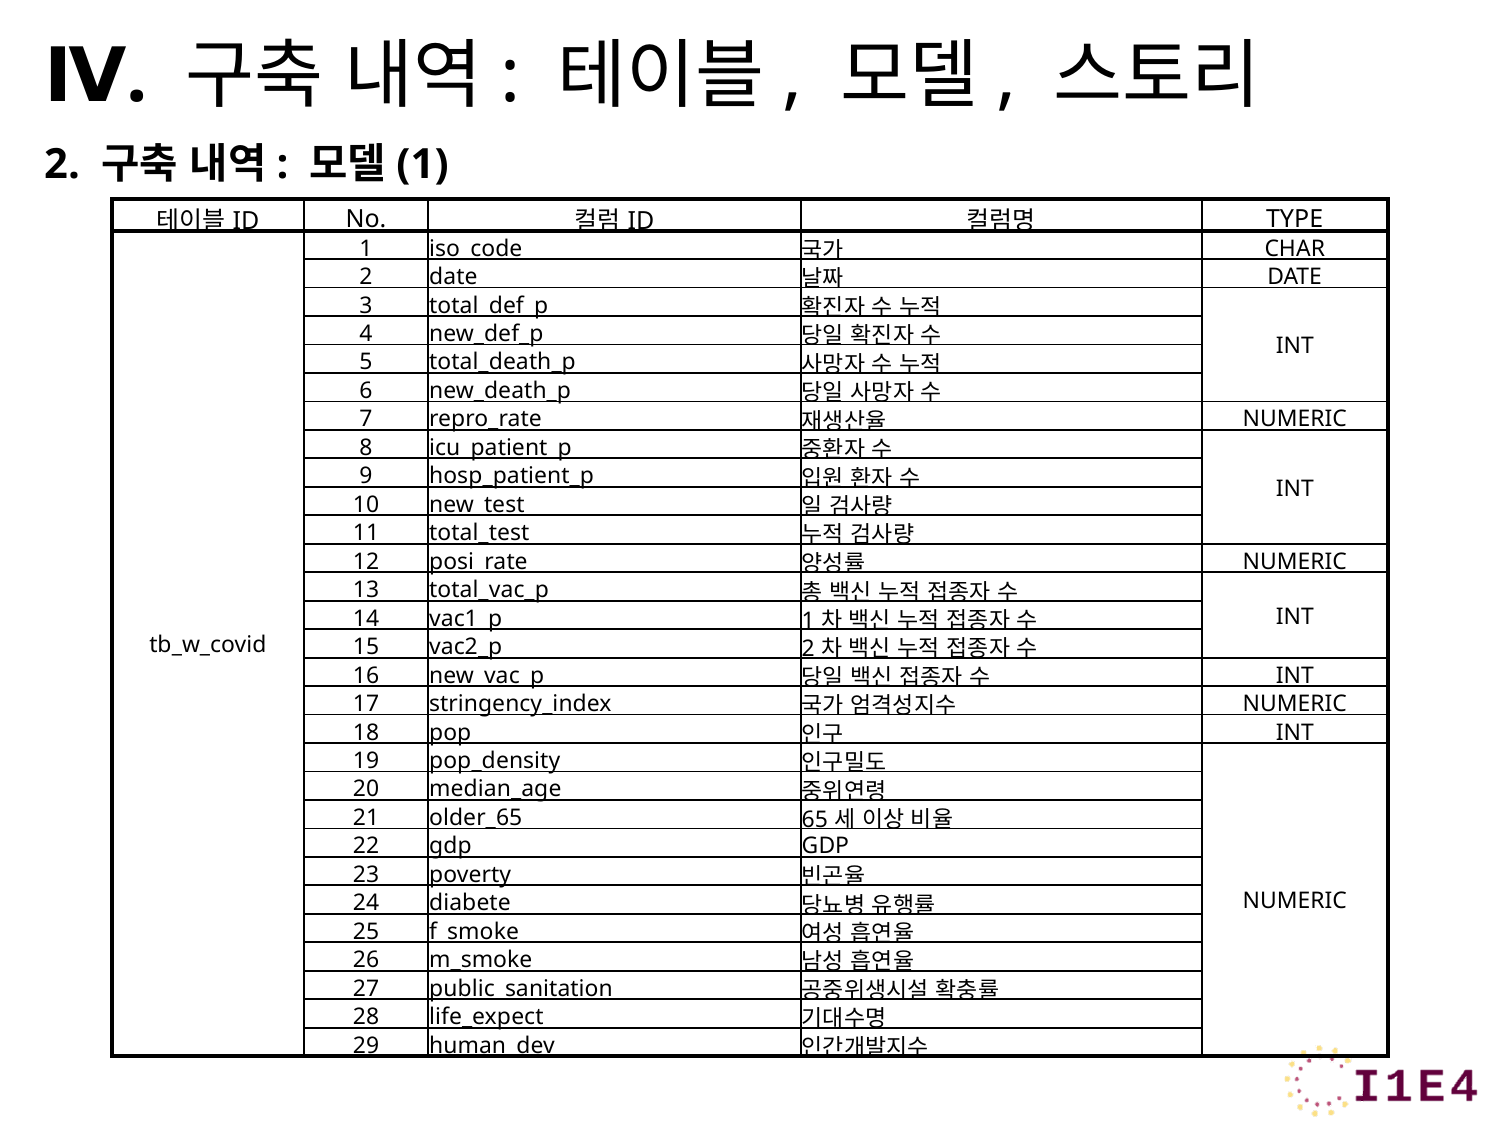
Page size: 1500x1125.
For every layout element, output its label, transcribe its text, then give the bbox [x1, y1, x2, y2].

table_cell 25 [305, 915, 427, 941]
table_cell 중위연령 [802, 772, 1201, 799]
table_cell new_vac_p [429, 659, 800, 685]
table_cell 국가 엄격성지수 [802, 687, 1201, 714]
table_cell repro_rate [429, 402, 800, 429]
table_cell posi_rate [429, 545, 800, 571]
table_cell stringency_index [429, 687, 800, 714]
table_cell hosp_patient_p [429, 459, 800, 486]
table_cell 29 [305, 1029, 427, 1054]
table_cell 23 [305, 858, 427, 884]
table_cell tb_w_covid [114, 233, 303, 1054]
table_cell 17 [305, 687, 427, 714]
table_cell 당일 백신 접종자 수 [802, 659, 1201, 685]
table_cell new_test [429, 488, 800, 514]
table_cell 4 [305, 317, 427, 344]
table_cell diabete [429, 886, 800, 913]
table_cell icu_patient_p [429, 431, 800, 457]
table_cell life_expect [429, 1000, 800, 1027]
table_cell 6 [305, 374, 427, 401]
table_cell 여성 흡연율 [802, 915, 1201, 941]
table_cell 26 [305, 943, 427, 970]
table_cell INT [1203, 573, 1386, 657]
table_cell INT [1203, 288, 1386, 401]
table_cell NUMERIC [1203, 545, 1386, 571]
table_cell 누적 검사량 [802, 516, 1201, 543]
table_cell 2차 백신 누적 접종자 수 [802, 630, 1201, 657]
table_cell f_smoke [429, 915, 800, 941]
table_cell 9 [305, 459, 427, 486]
table_cell date [429, 260, 800, 287]
table_cell new_def_p [429, 317, 800, 344]
table_header No. [305, 201, 427, 229]
table_cell total_vac_p [429, 573, 800, 600]
table_cell 남성 흡연율 [802, 943, 1201, 970]
table_cell INT [1203, 715, 1386, 742]
table_cell 24 [305, 886, 427, 913]
picture [1257, 1036, 1500, 1125]
table_cell 총 백신 누적 접종자 수 [802, 573, 1201, 600]
table_cell 7 [305, 402, 427, 429]
table_cell NUMERIC [1203, 744, 1386, 1054]
table_cell 20 [305, 772, 427, 799]
table_cell human_dev [429, 1029, 800, 1054]
text_box 2. 구축 내역: 모델(1) [29, 129, 774, 195]
table_cell 날짜 [802, 260, 1201, 287]
table_cell 1 [305, 233, 427, 258]
table_cell 27 [305, 972, 427, 998]
table_cell 10 [305, 488, 427, 514]
text_box Ⅳ. 구축 내역: 테이블, 모델, 스토리 [29, 18, 1341, 124]
table_cell 빈곤율 [802, 858, 1201, 884]
table_cell 일 검사량 [802, 488, 1201, 514]
table_cell public_sanitation [429, 972, 800, 998]
table_cell 18 [305, 715, 427, 742]
table_cell 사망자 수 누적 [802, 345, 1201, 372]
table_cell 공중위생시설 확충률 [802, 972, 1201, 998]
table_cell NUMERIC [1203, 687, 1386, 714]
table_cell 기대수명 [802, 1000, 1201, 1027]
table_cell gdp [429, 829, 800, 856]
table_cell 28 [305, 1000, 427, 1027]
table_cell vac1_p [429, 602, 800, 628]
table_cell iso_code [429, 233, 800, 258]
table_cell 인구밀도 [802, 744, 1201, 771]
table_cell new_death_p [429, 374, 800, 401]
table_cell DATE [1203, 260, 1386, 287]
table_header 컬럼ID [429, 201, 800, 229]
table_cell poverty [429, 858, 800, 884]
table_cell 19 [305, 744, 427, 771]
table_cell 중환자 수 [802, 431, 1201, 457]
table_cell NUMERIC [1203, 402, 1386, 429]
table_cell 12 [305, 545, 427, 571]
table_cell total_def_p [429, 288, 800, 315]
table_cell 2 [305, 260, 427, 287]
table_header 컬럼명 [802, 201, 1201, 229]
table_cell vac2_p [429, 630, 800, 657]
table_cell pop [429, 715, 800, 742]
table_cell 확진자 수 누적 [802, 288, 1201, 315]
table_cell 1차 백신 누적 접종자 수 [802, 602, 1201, 628]
table_cell total_death_p [429, 345, 800, 372]
table_cell CHAR [1203, 233, 1386, 258]
table_cell INT [1203, 431, 1386, 543]
table_cell 16 [305, 659, 427, 685]
table_cell 15 [305, 630, 427, 657]
table_cell 5 [305, 345, 427, 372]
table_cell 인간개발지수 [802, 1029, 1201, 1054]
table_cell 3 [305, 288, 427, 315]
table_cell 21 [305, 801, 427, 828]
table_cell 11 [305, 516, 427, 543]
table_cell 재생산율 [802, 402, 1201, 429]
table_cell 양성률 [802, 545, 1201, 571]
table_cell 8 [305, 431, 427, 457]
table_cell 22 [305, 829, 427, 856]
table_cell 국가 [802, 233, 1201, 258]
table_cell 당일 확진자 수 [802, 317, 1201, 344]
table_cell 당뇨병 유행률 [802, 886, 1201, 913]
table_cell pop_density [429, 744, 800, 771]
table_header 테이블ID [114, 201, 303, 229]
table_cell 65세 이상 비율 [802, 801, 1201, 828]
table_cell 인구 [802, 715, 1201, 742]
table_header TYPE [1203, 201, 1386, 229]
table_cell total_test [429, 516, 800, 543]
table_cell INT [1203, 659, 1386, 685]
table_cell 13 [305, 573, 427, 600]
table_cell GDP [802, 829, 1201, 856]
table_cell older_65 [429, 801, 800, 828]
table_cell 입원 환자 수 [802, 459, 1201, 486]
table_cell median_age [429, 772, 800, 799]
table_cell 당일 사망자 수 [802, 374, 1201, 401]
table_cell 14 [305, 602, 427, 628]
table_cell m_smoke [429, 943, 800, 970]
